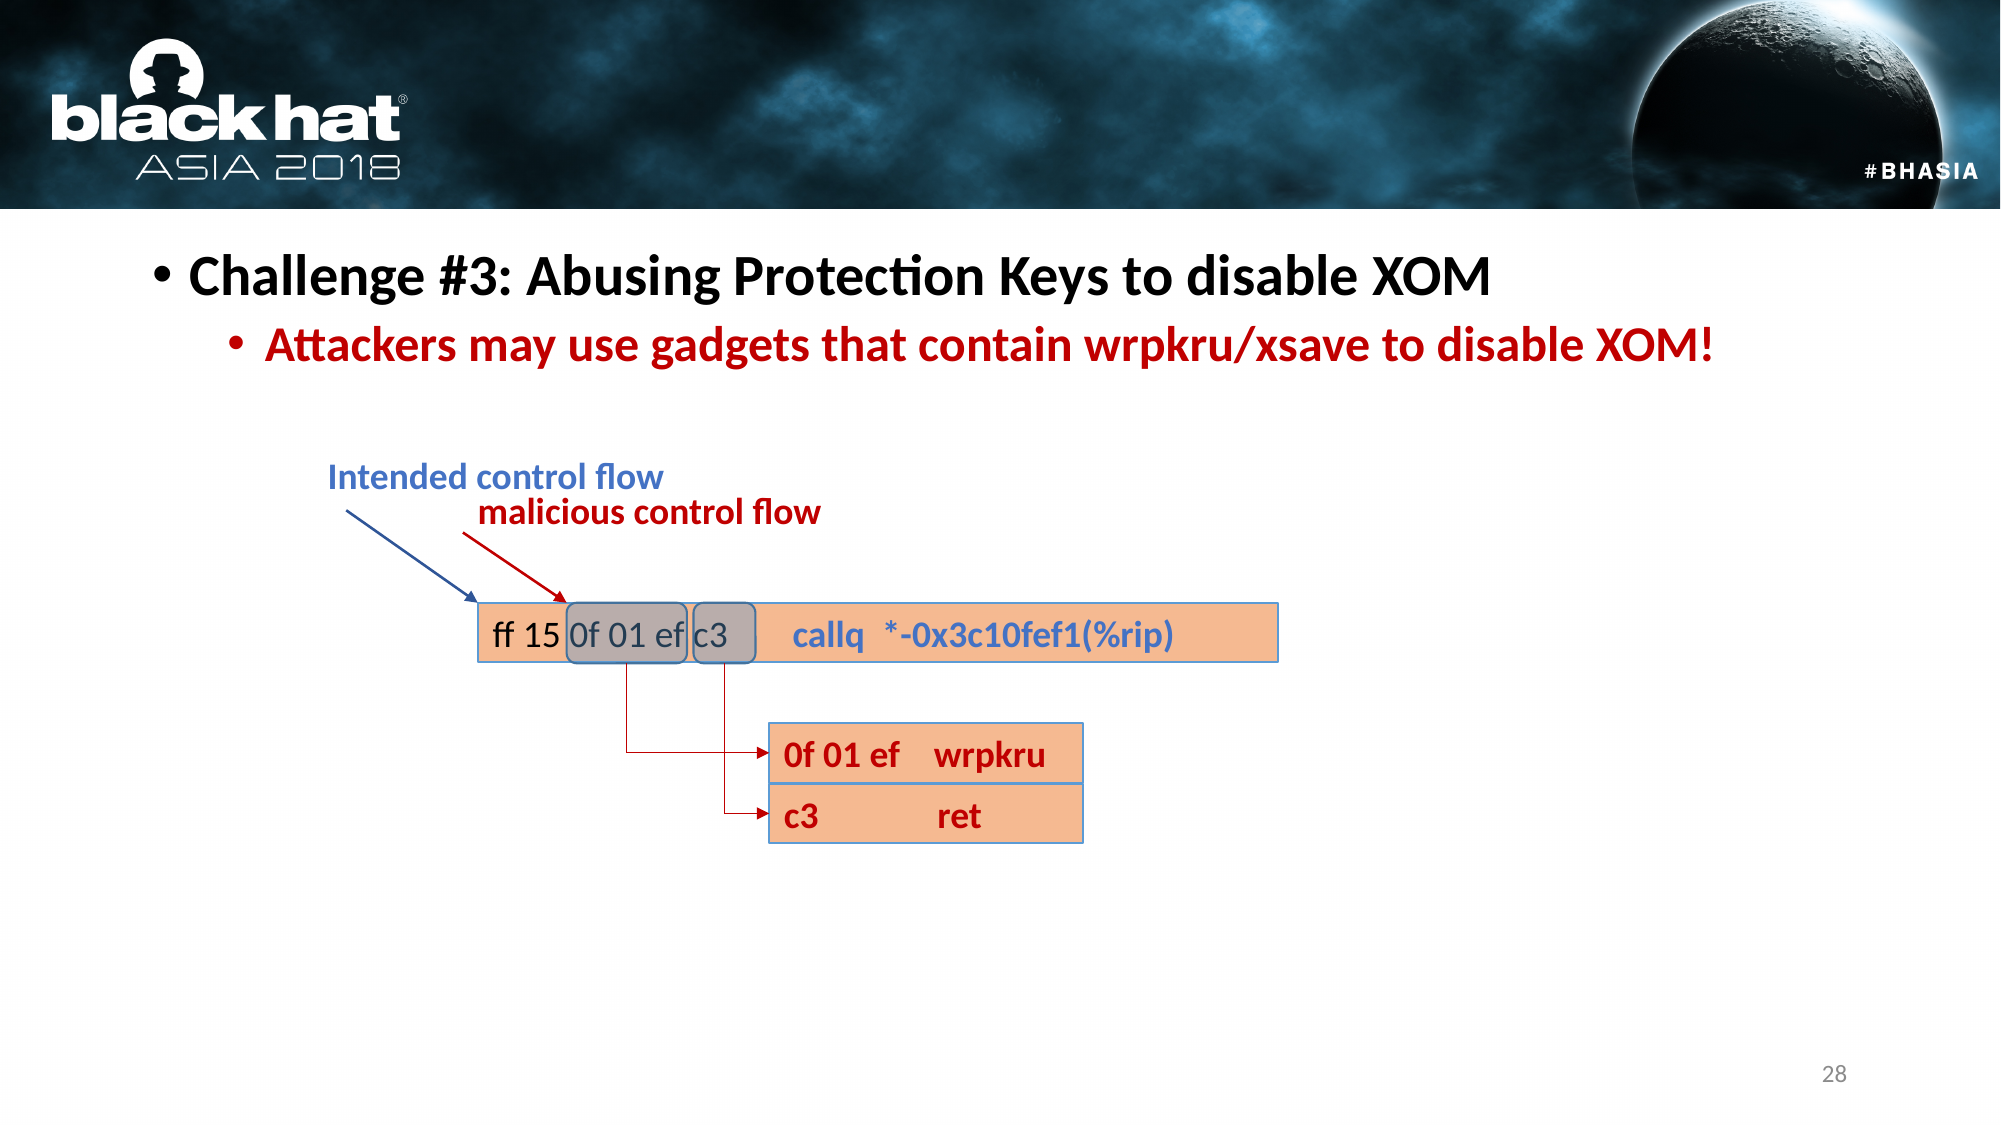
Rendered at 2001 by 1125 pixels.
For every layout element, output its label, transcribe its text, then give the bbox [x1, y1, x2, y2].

list Challenge #3: Abusing Protection Keys to disable XOM Attackers may use gadgets that contain wrpkru/xsave to disable XOM! [137, 237, 1841, 445]
slide_number 28 [1412, 1042, 1863, 1103]
picture [0, 0, 2001, 1125]
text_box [312, 444, 1278, 845]
